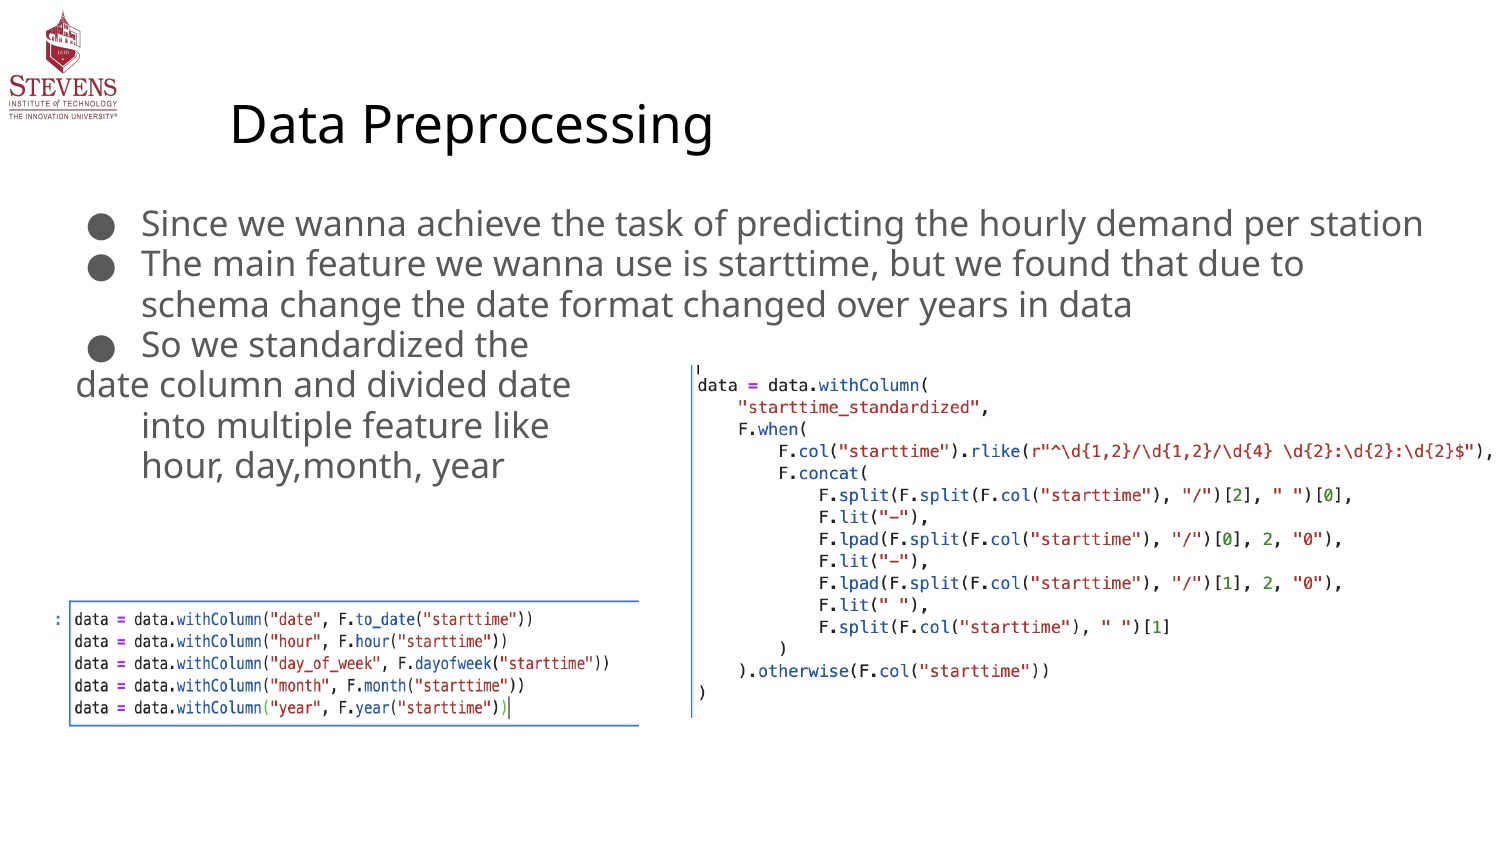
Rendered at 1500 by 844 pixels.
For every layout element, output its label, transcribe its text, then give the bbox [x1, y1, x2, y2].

picture [681, 365, 1500, 718]
list Since we wanna achieve the task of predicting the hourly demand per station The main feature we wanna use is starttime, but we found that due to schema change the date format changed over years in data So we standardized the date column and divided date into multiple feature like hour, day,month, year [51, 189, 1449, 750]
picture [0, 0, 127, 131]
title Data Preprocessing [42, 75, 902, 170]
picture [50, 591, 640, 735]
